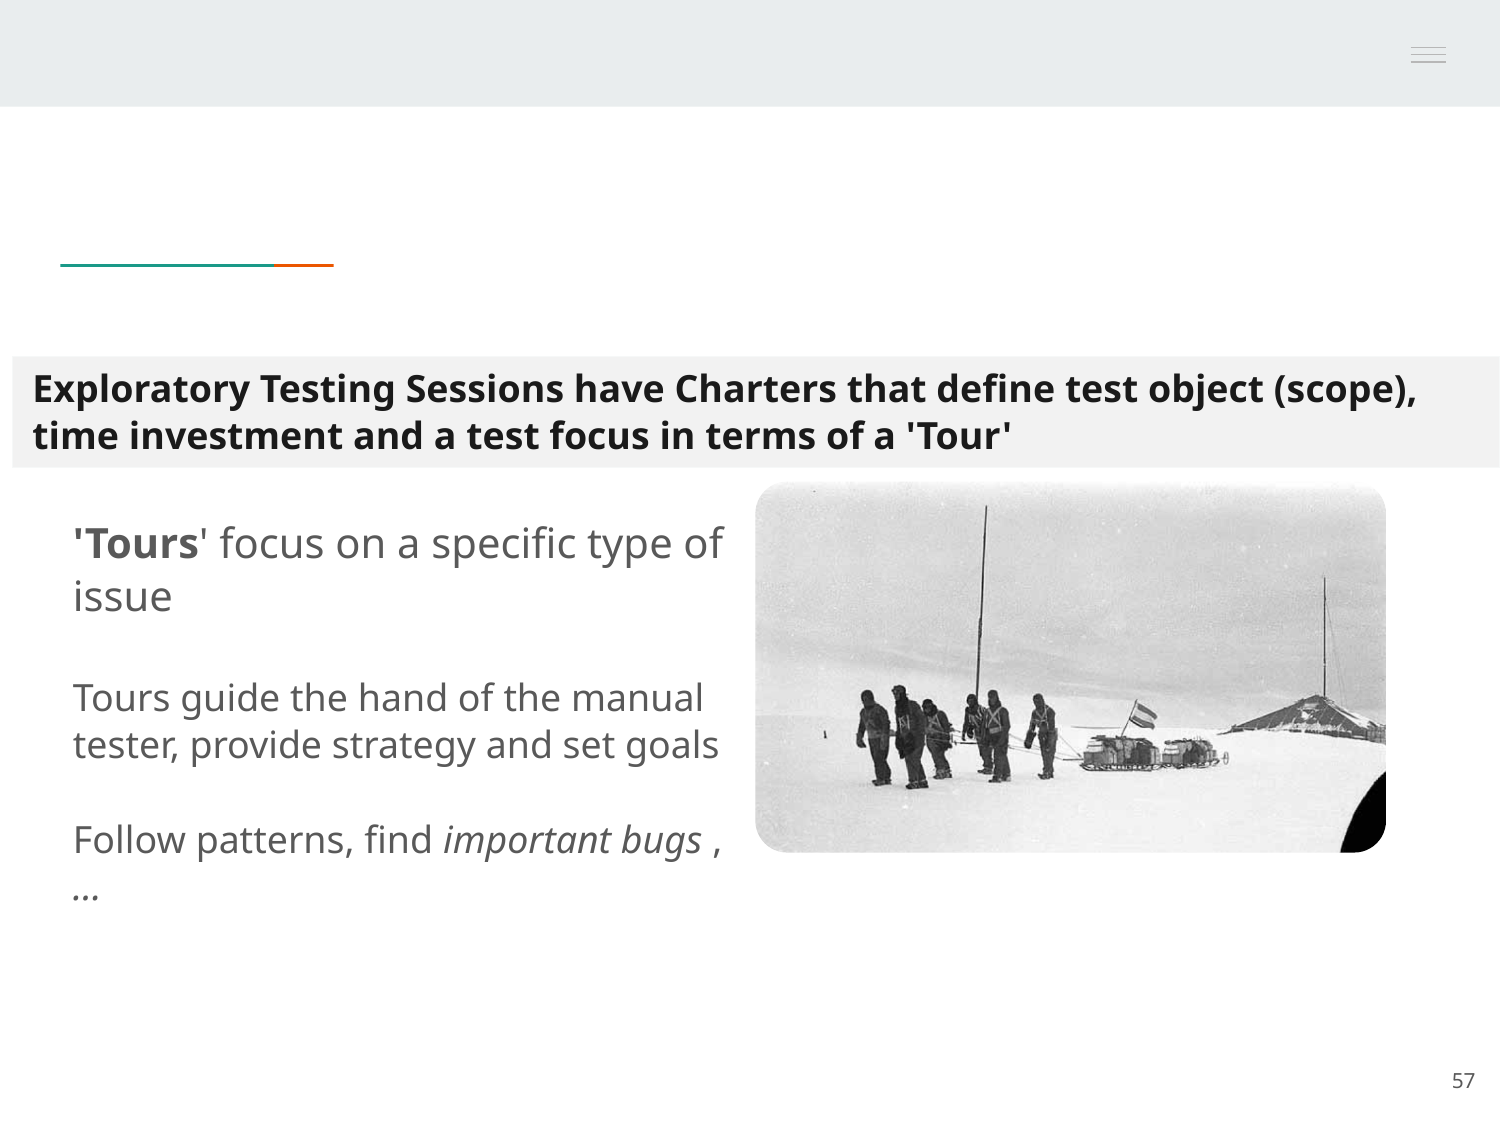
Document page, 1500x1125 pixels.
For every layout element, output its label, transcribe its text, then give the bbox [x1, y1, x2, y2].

slide_number 57 [1400, 1038, 1491, 1125]
list 'Tours' focus on a specific type of issue Tours guide the hand of the manual tester, provide strategy and set goals Follow patterns, find important bugs , … [33, 499, 756, 871]
title Exploratory Testing Sessions have Charters that define test object (scope), time investment and a test focus in terms of a 'Tour' [12, 356, 1500, 468]
picture [755, 481, 1387, 853]
